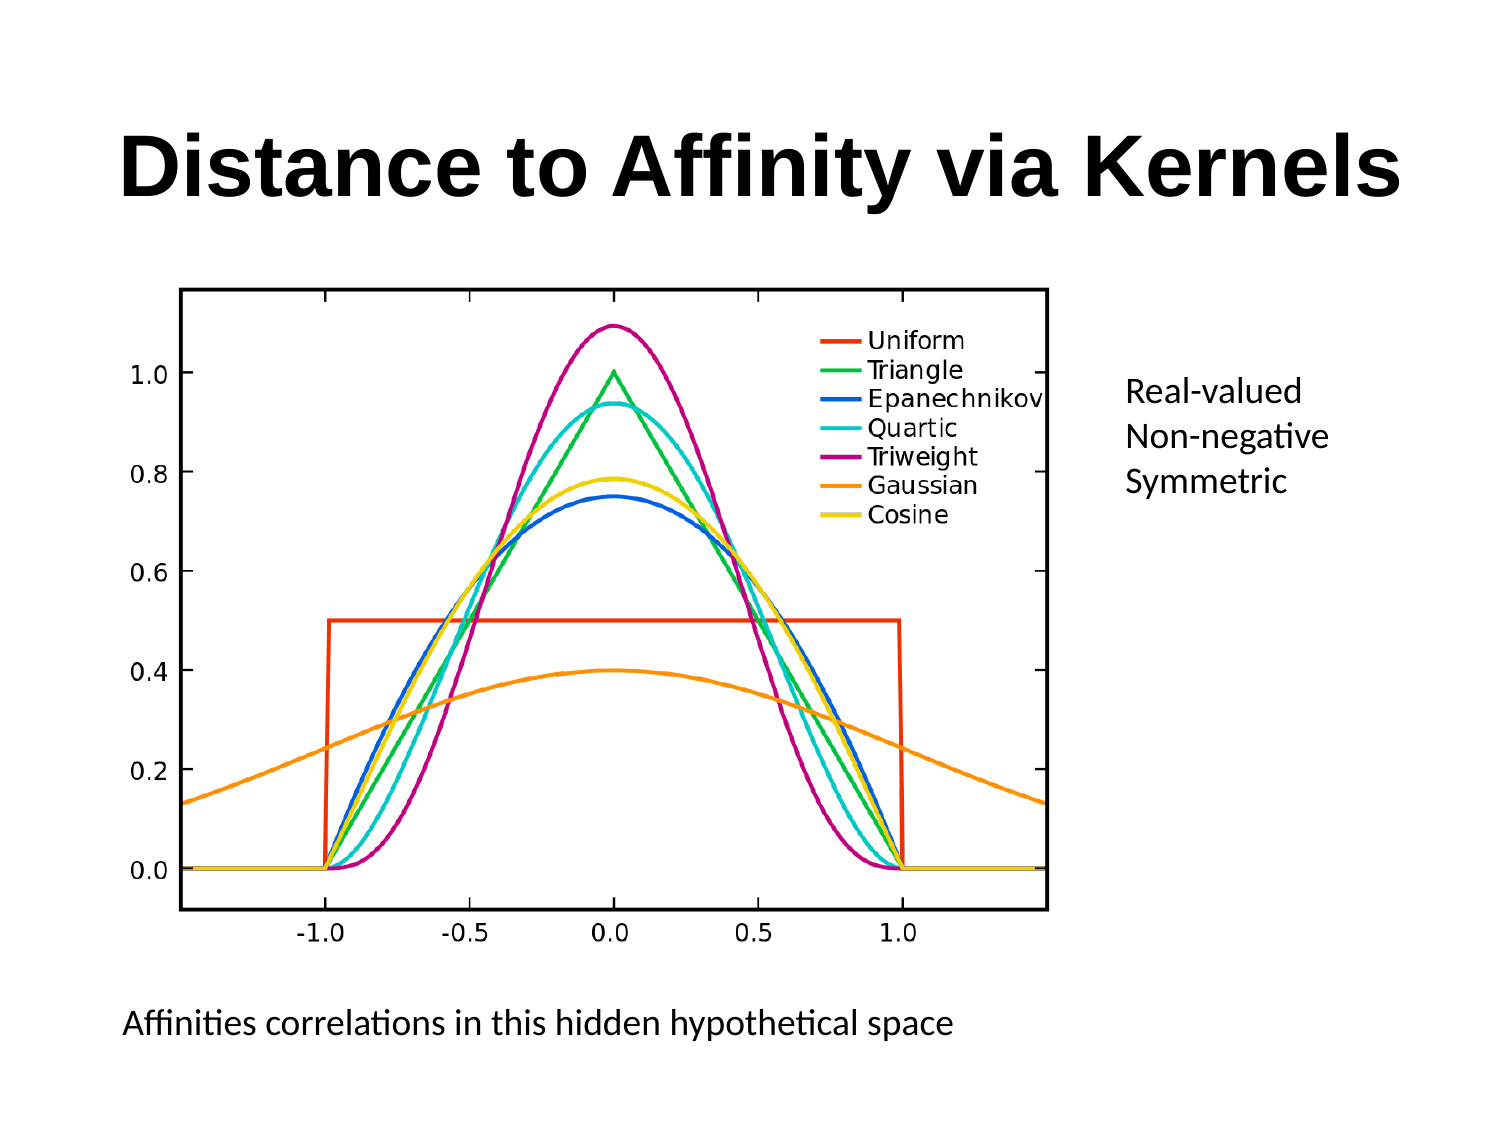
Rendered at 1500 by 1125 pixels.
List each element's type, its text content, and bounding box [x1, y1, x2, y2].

title Distance to Affinity via Kernels [103, 59, 1474, 278]
text_box Affinities correlations in this hidden hypothetical space [107, 990, 970, 1051]
text_box Real-valued Non-negative Symmetric [1110, 358, 1345, 509]
picture [118, 248, 1109, 963]
